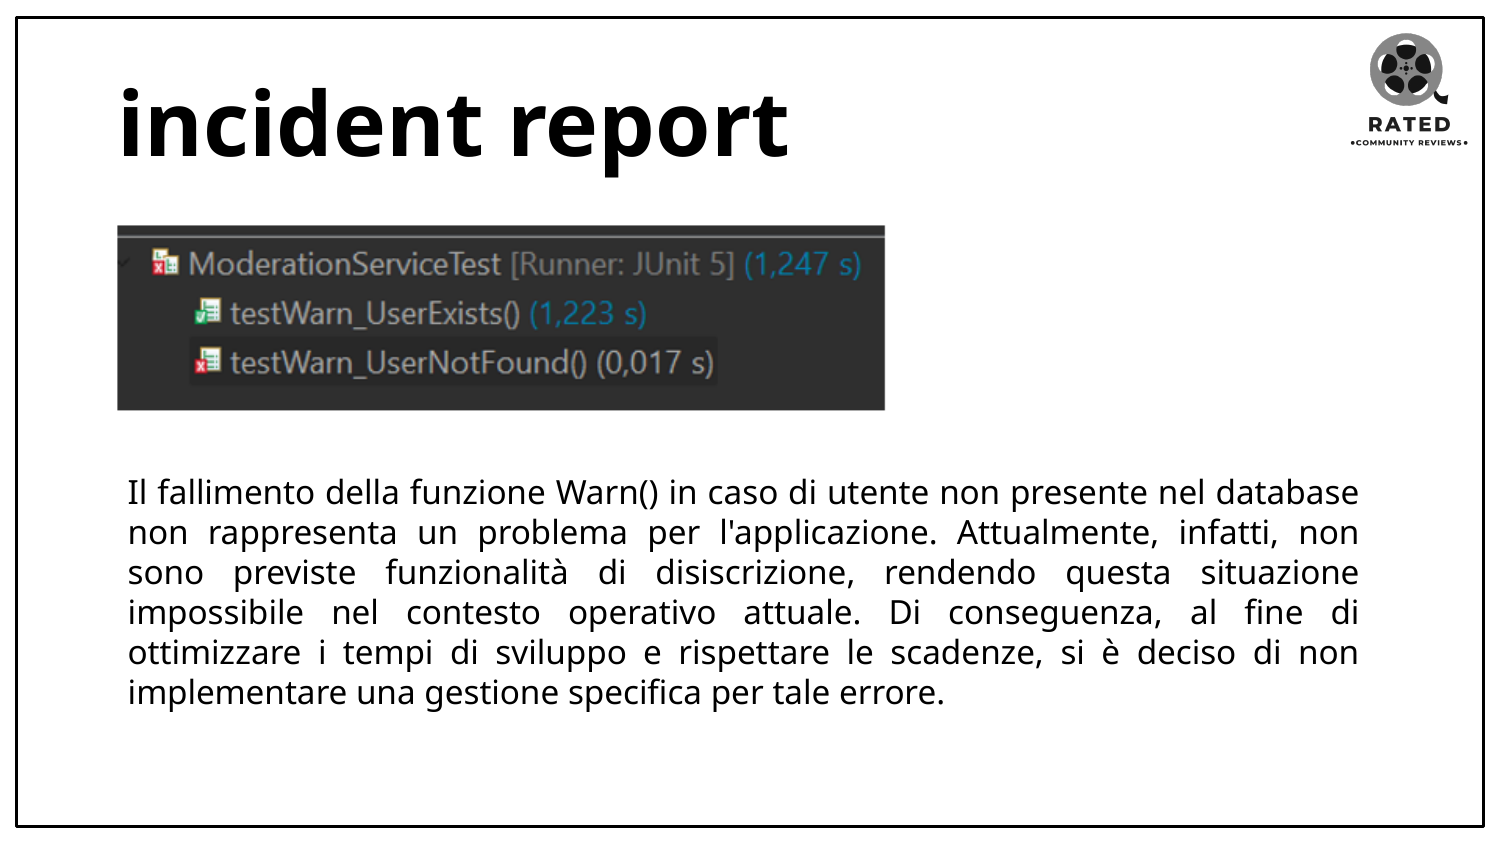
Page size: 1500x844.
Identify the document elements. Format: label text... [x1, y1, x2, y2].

title incident report [102, 51, 1300, 168]
picture [101, 210, 918, 432]
text_box Il fallimento della funzione Warn() in caso di utente non presente nel database non rappresenta un problema per l'applicazione. Attualmente, infatti, non sono previste funzionalità di disiscrizione, rendendo questa situazione impossibile nel contesto operativo attuale. Di conseguenza, al fine di ottimizzare i tempi di sviluppo e rispettare le scadenze, si è deciso di non implementare una gestione specifica per tale errore. [112, 456, 1377, 787]
picture [1305, 0, 1500, 198]
